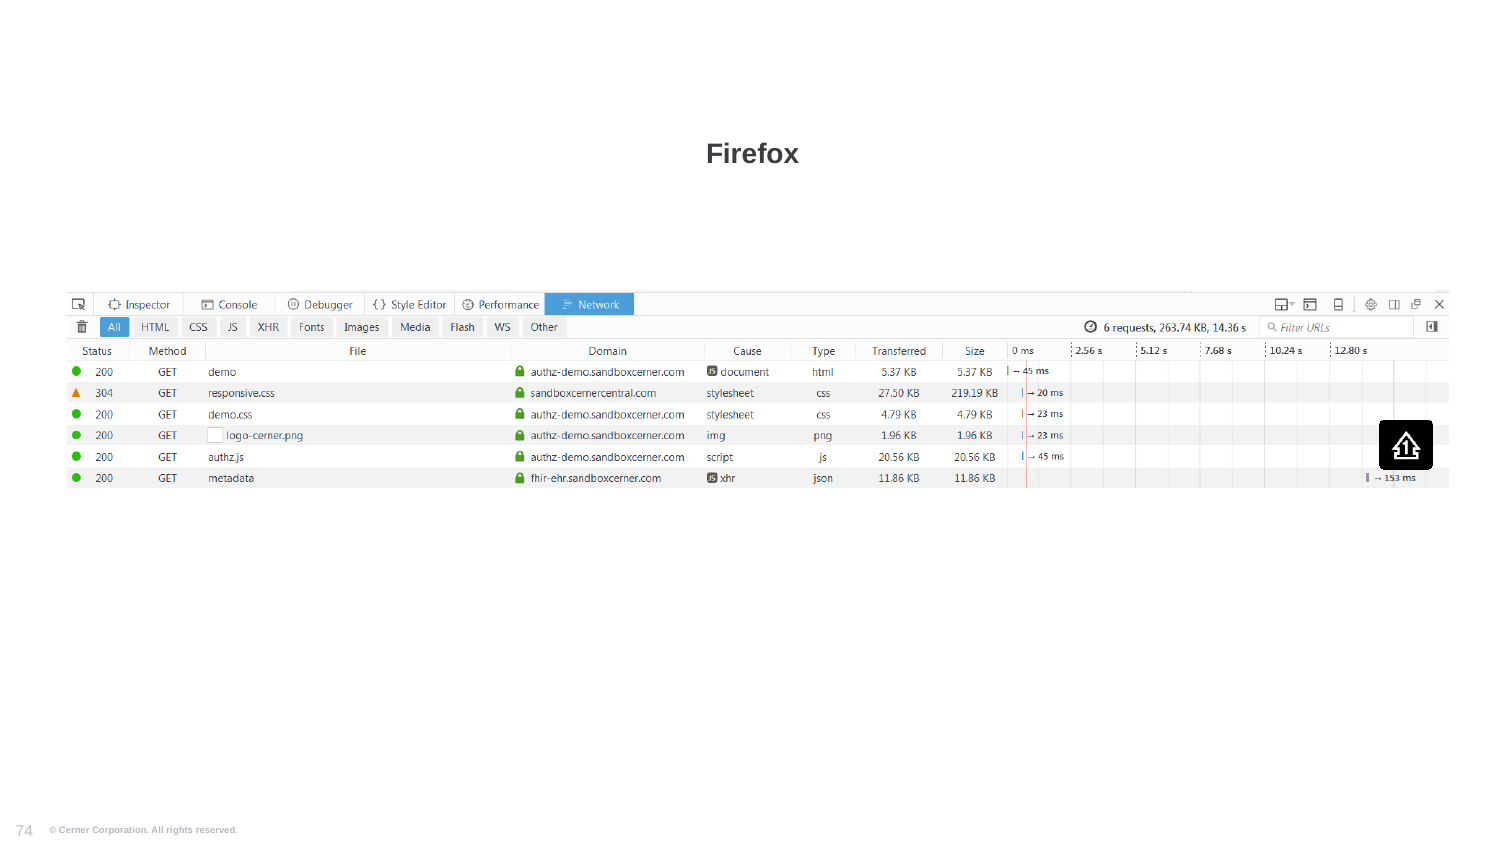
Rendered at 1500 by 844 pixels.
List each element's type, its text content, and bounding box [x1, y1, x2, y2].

text_box Firefox [371, 128, 1134, 177]
picture [67, 290, 1449, 534]
